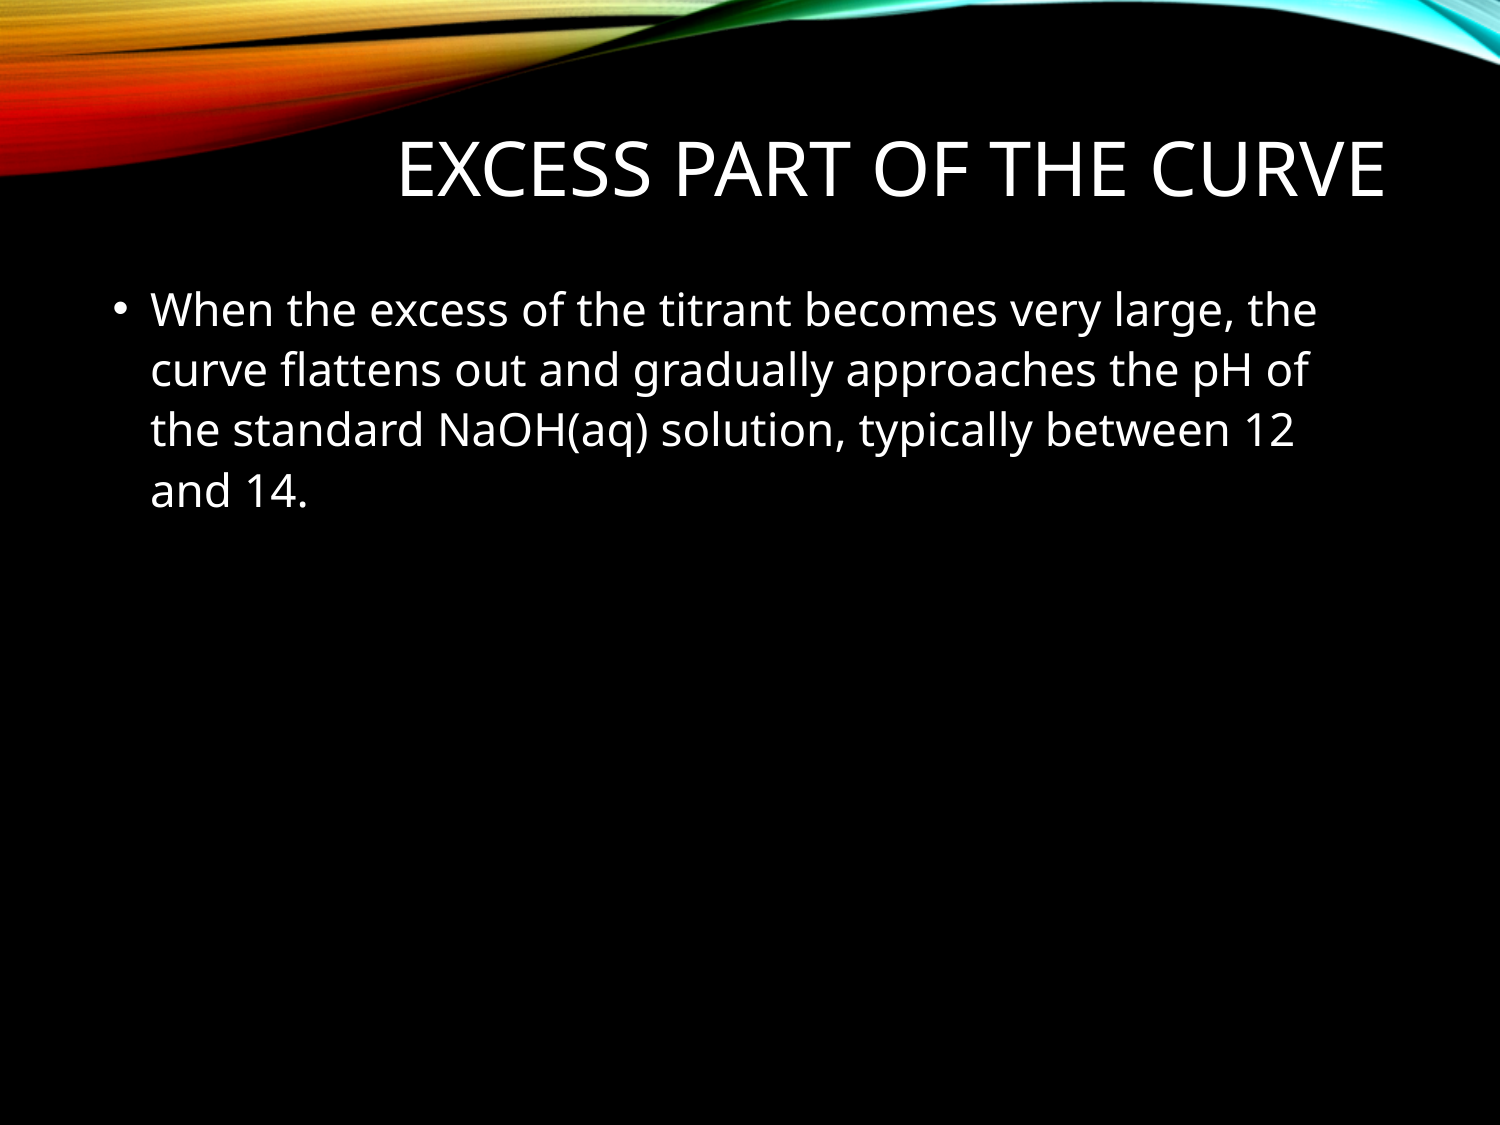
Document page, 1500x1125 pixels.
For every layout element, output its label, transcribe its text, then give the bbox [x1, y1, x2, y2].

title Excess part of the curve [356, 89, 1403, 256]
picture [0, 0, 1500, 178]
list When the excess of the titrant becomes very large, the curve flattens out and gradually approaches the pH of the standard NaOH(aq) solution, typically between 12 and 14. [97, 267, 1403, 1048]
